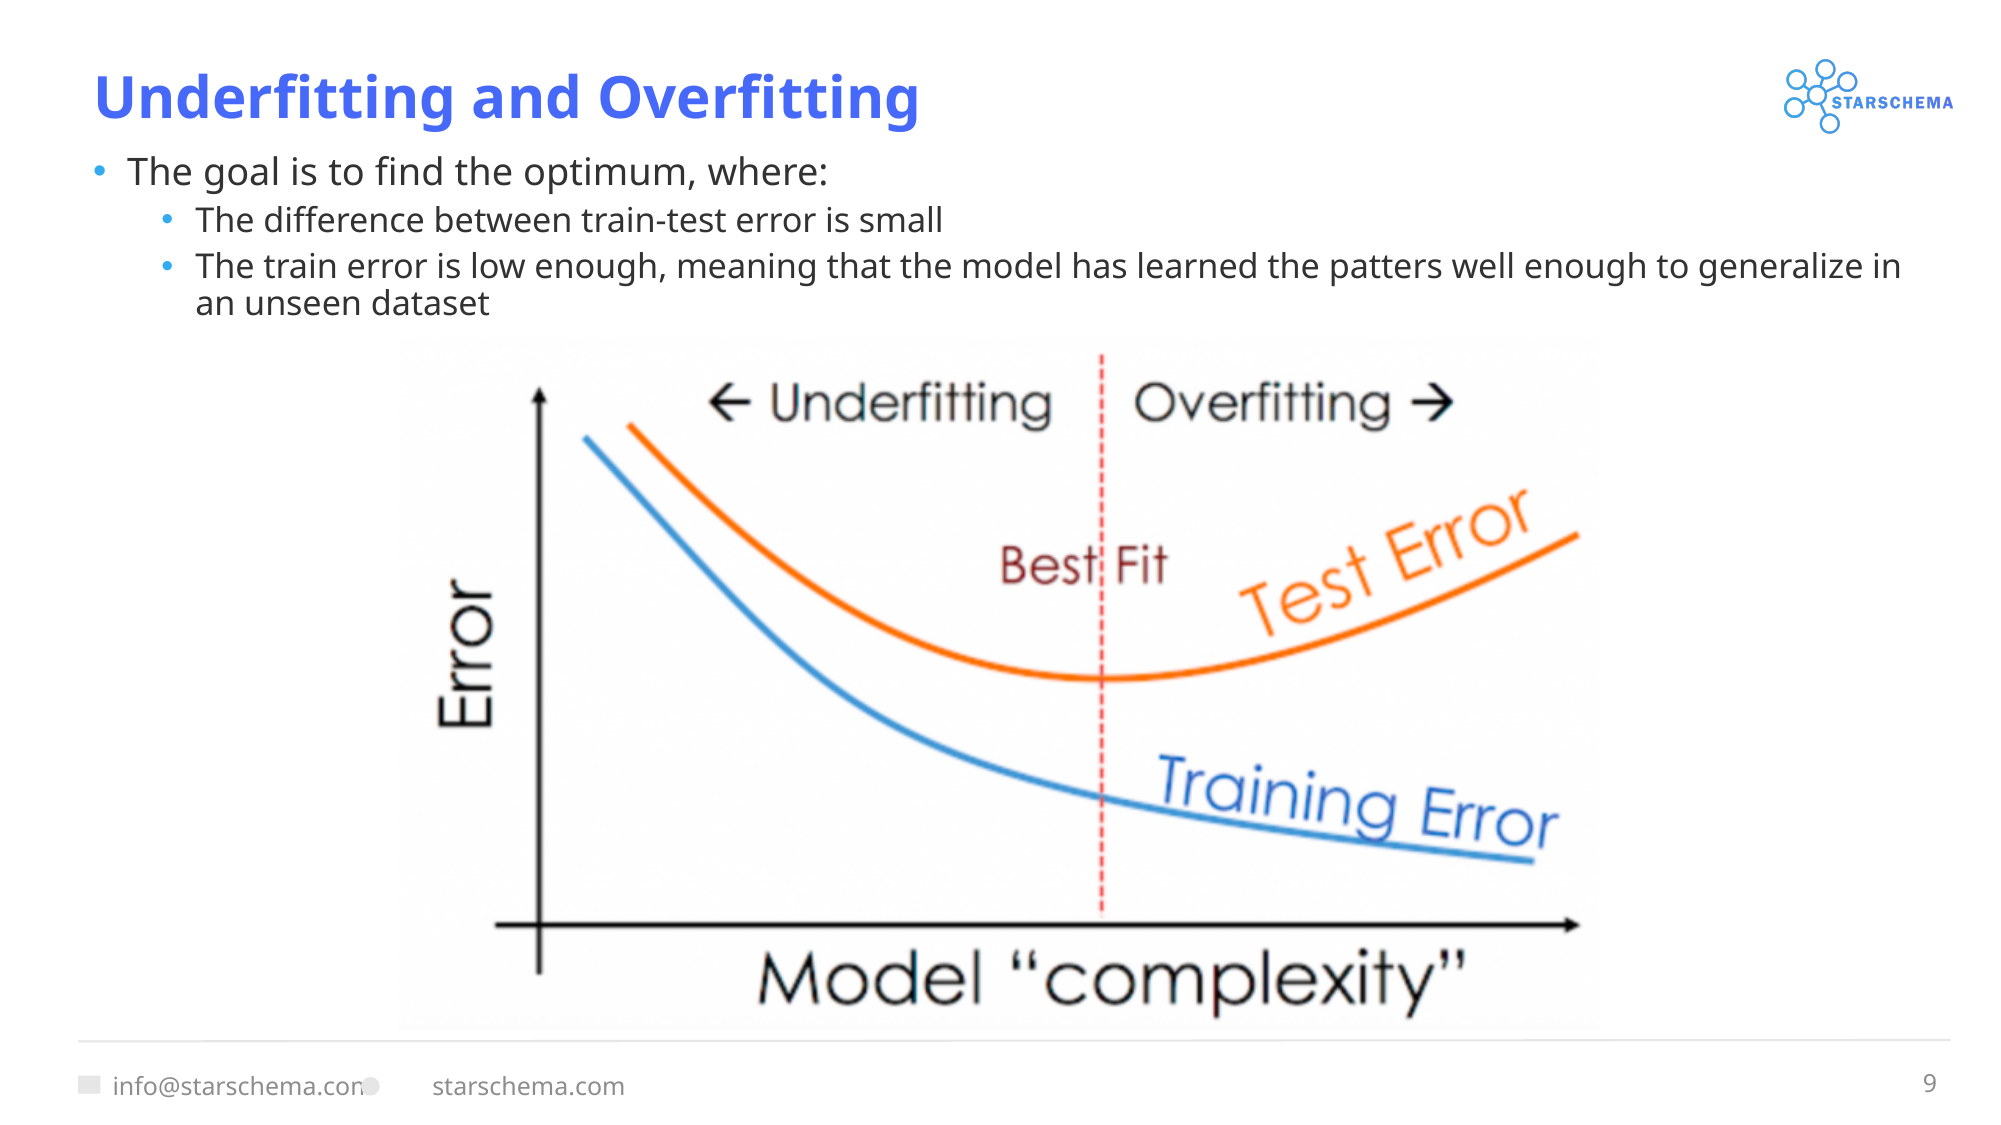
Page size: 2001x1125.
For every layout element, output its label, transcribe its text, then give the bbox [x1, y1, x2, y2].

picture [399, 336, 1601, 1030]
slide_number 9 [1772, 1062, 1953, 1107]
title Underfitting and Overfitting [78, 59, 1755, 140]
picture [1784, 59, 1953, 134]
list The goal is to find the optimum, where: The difference between train-test error is small The train error is low enough, meaning that the model has learned the patters well enough to generalize in an unseen dataset [78, 144, 1953, 332]
